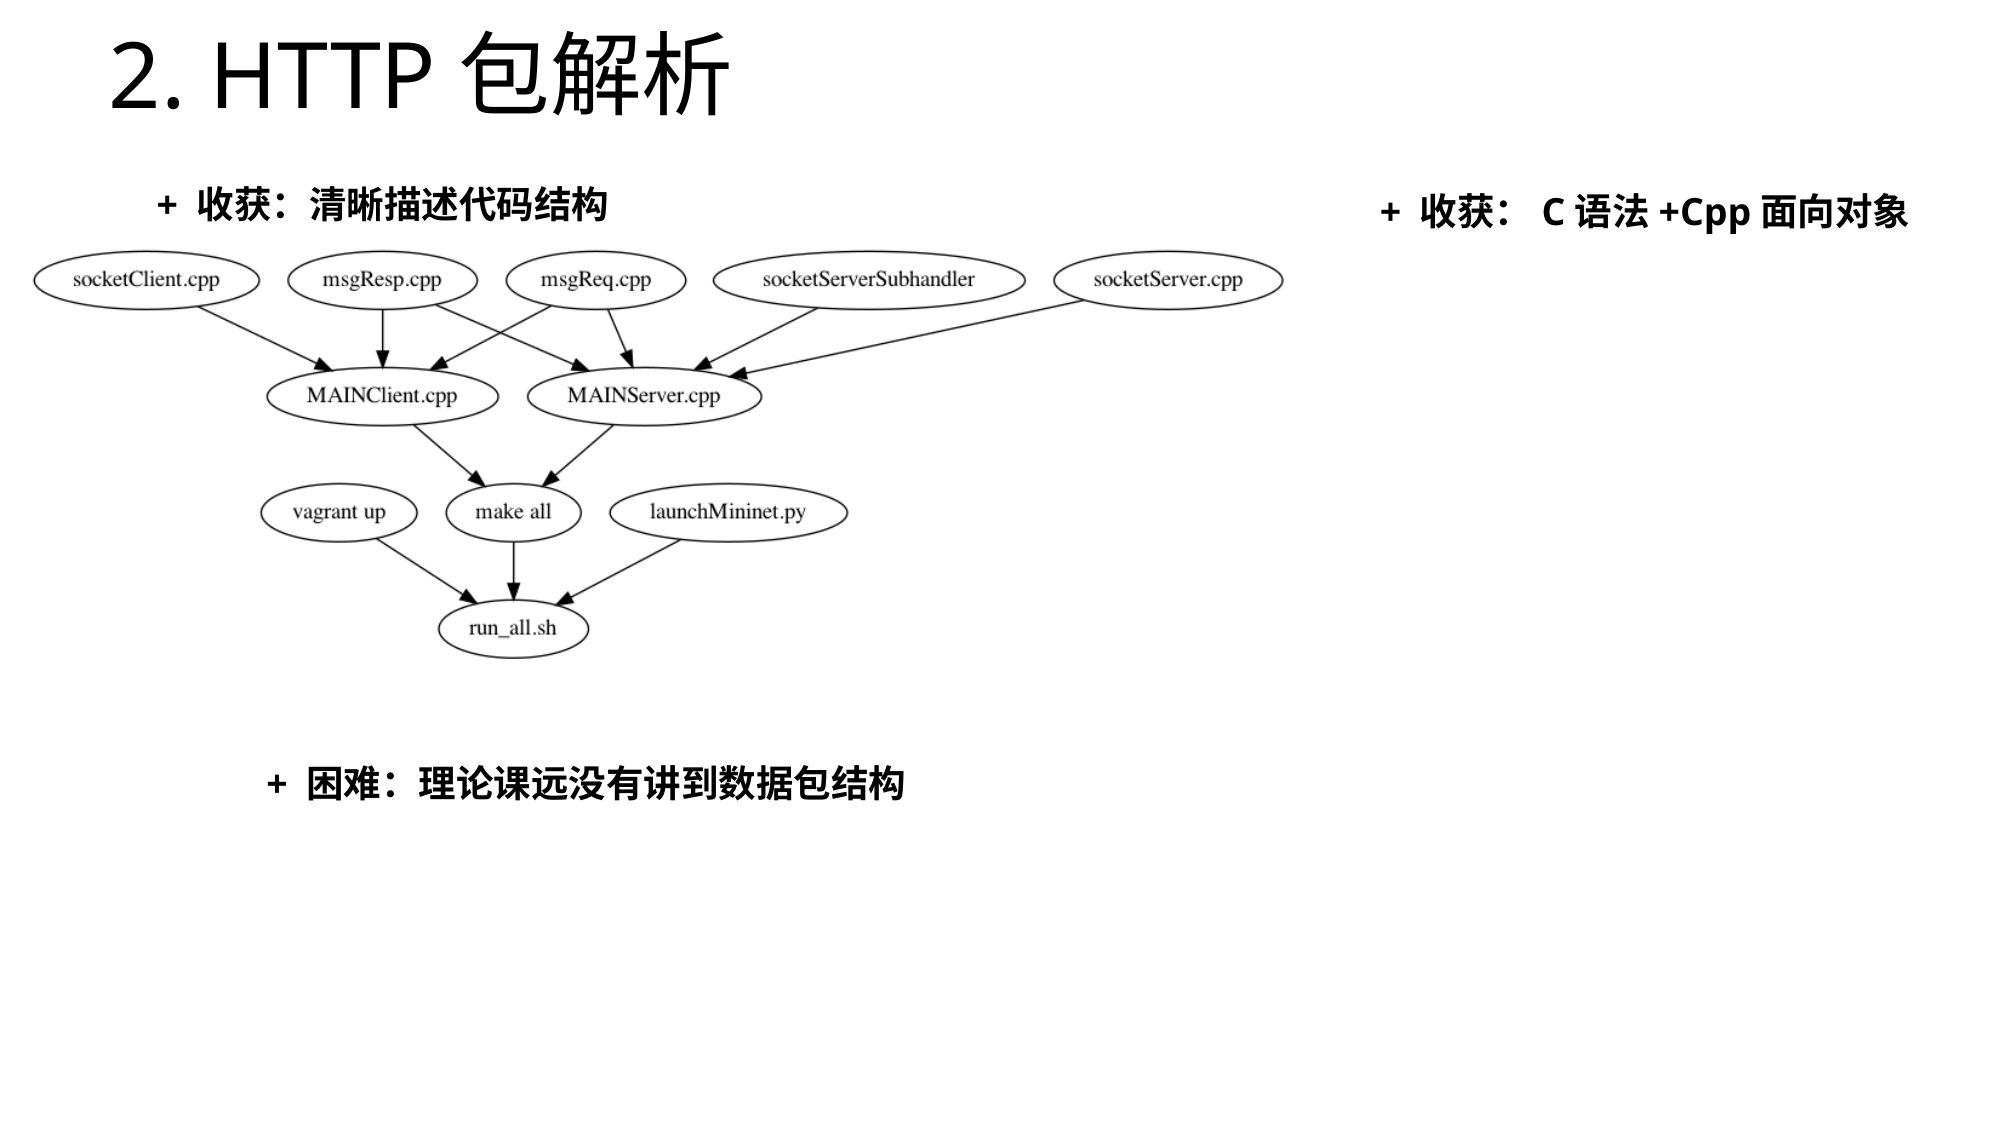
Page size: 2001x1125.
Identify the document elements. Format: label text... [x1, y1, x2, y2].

text_box + 收获：清晰描述代码结构 [141, 173, 625, 233]
text_box + 收获：C语法+Cpp面向对象 [1365, 180, 1926, 241]
text_box + 困难：理论课远没有讲到数据包结构 [251, 752, 922, 813]
picture [28, 245, 1290, 665]
title 2. HTTP包解析 [93, 0, 1819, 188]
